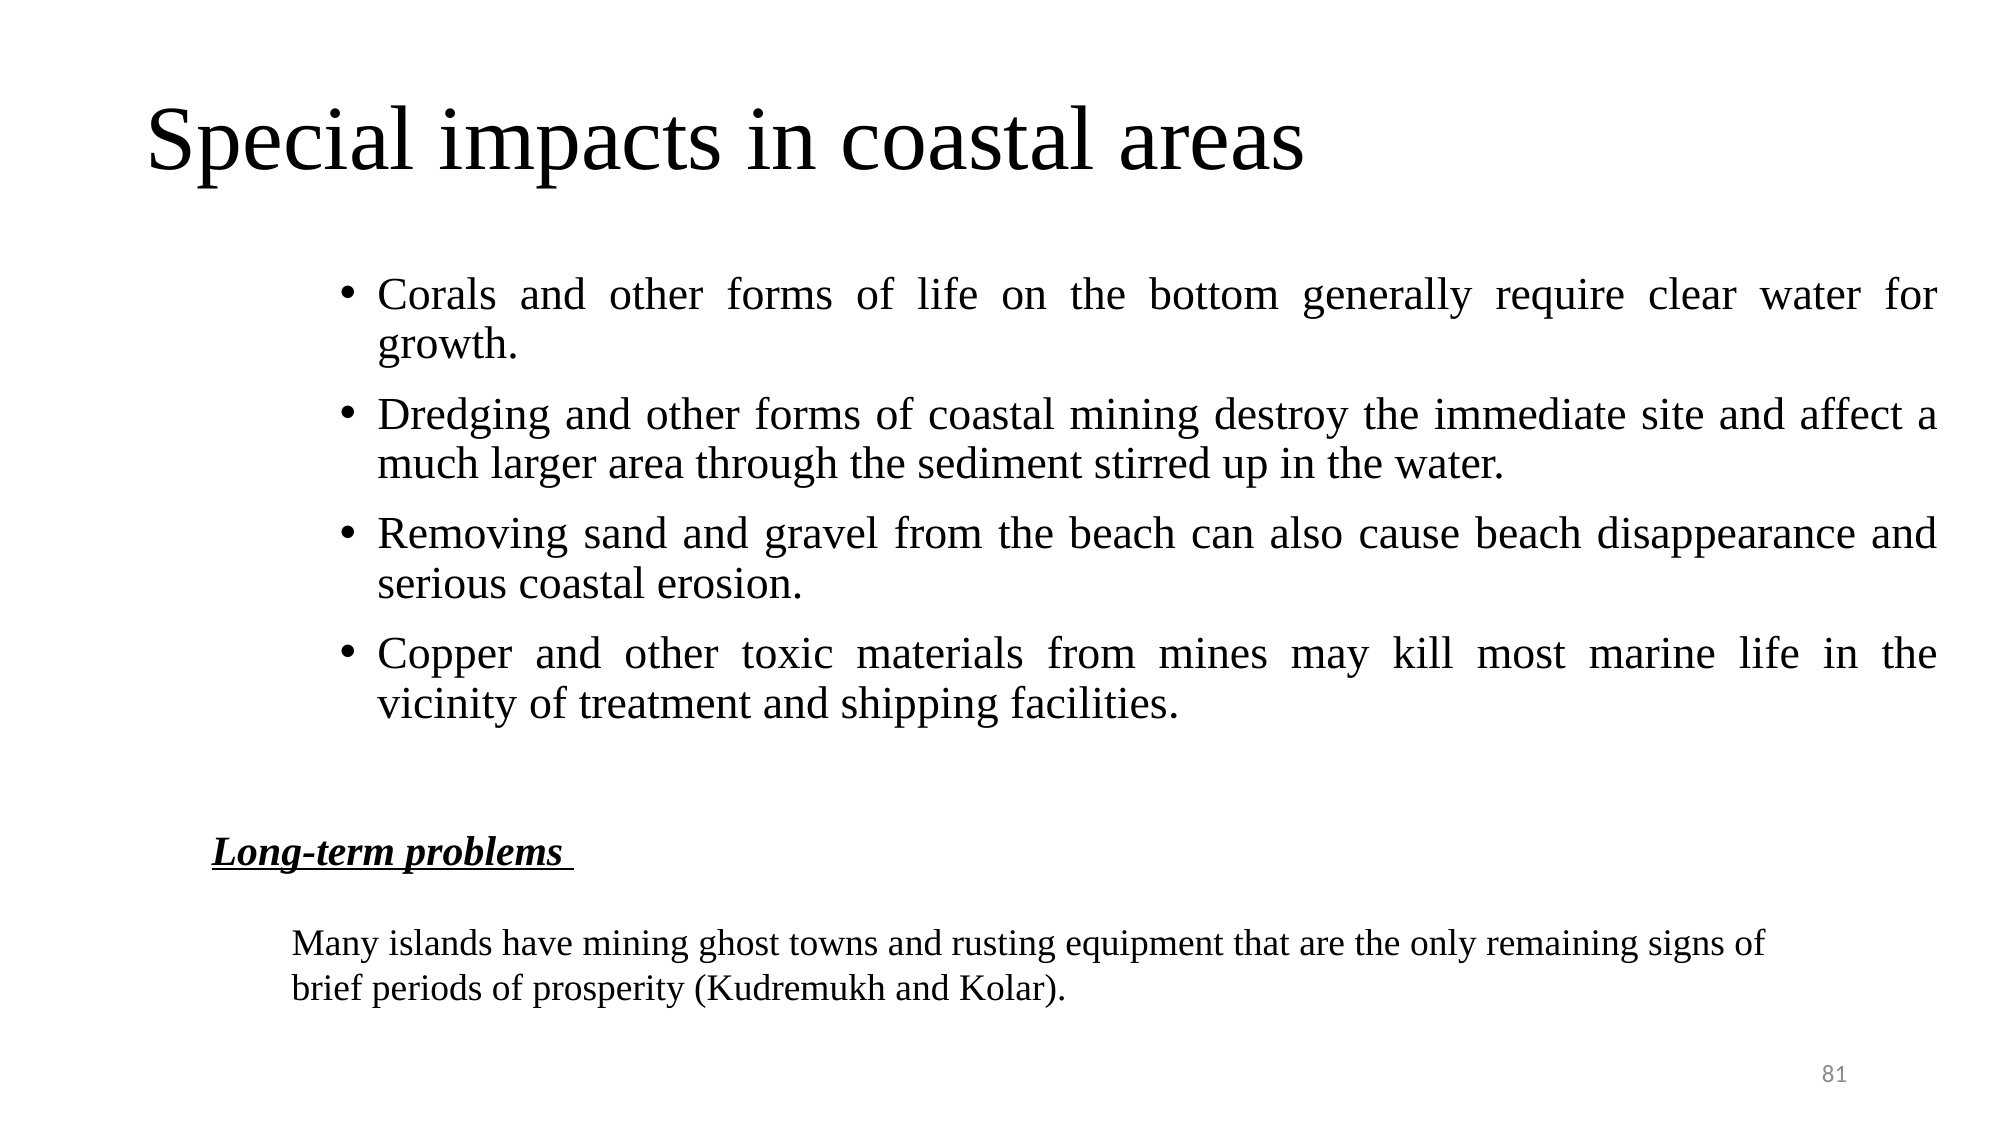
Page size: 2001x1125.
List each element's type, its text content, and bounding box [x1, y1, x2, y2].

text_box Many islands have mining ghost towns and rusting equipment that are the only remaining signs of brief periods of prosperity (Kudremukh and Kolar). [276, 910, 1794, 1016]
title Special impacts in coastal areas [130, 30, 1856, 249]
slide_number 81 [1412, 1042, 1863, 1103]
list Corals and other forms of life on the bottom generally require clear water for growth. Dredging and other forms of coastal mining destroy the immediate site and affect a much larger area through the sediment stirred up in the water. Removing sand and gravel from the beach can also cause beach disappearance and serious coastal erosion. Copper and other toxic materials from mines may kill most marine life in the vicinity of treatment and shipping facilities. [324, 262, 1954, 766]
text_box Long-term problems [196, 816, 590, 882]
